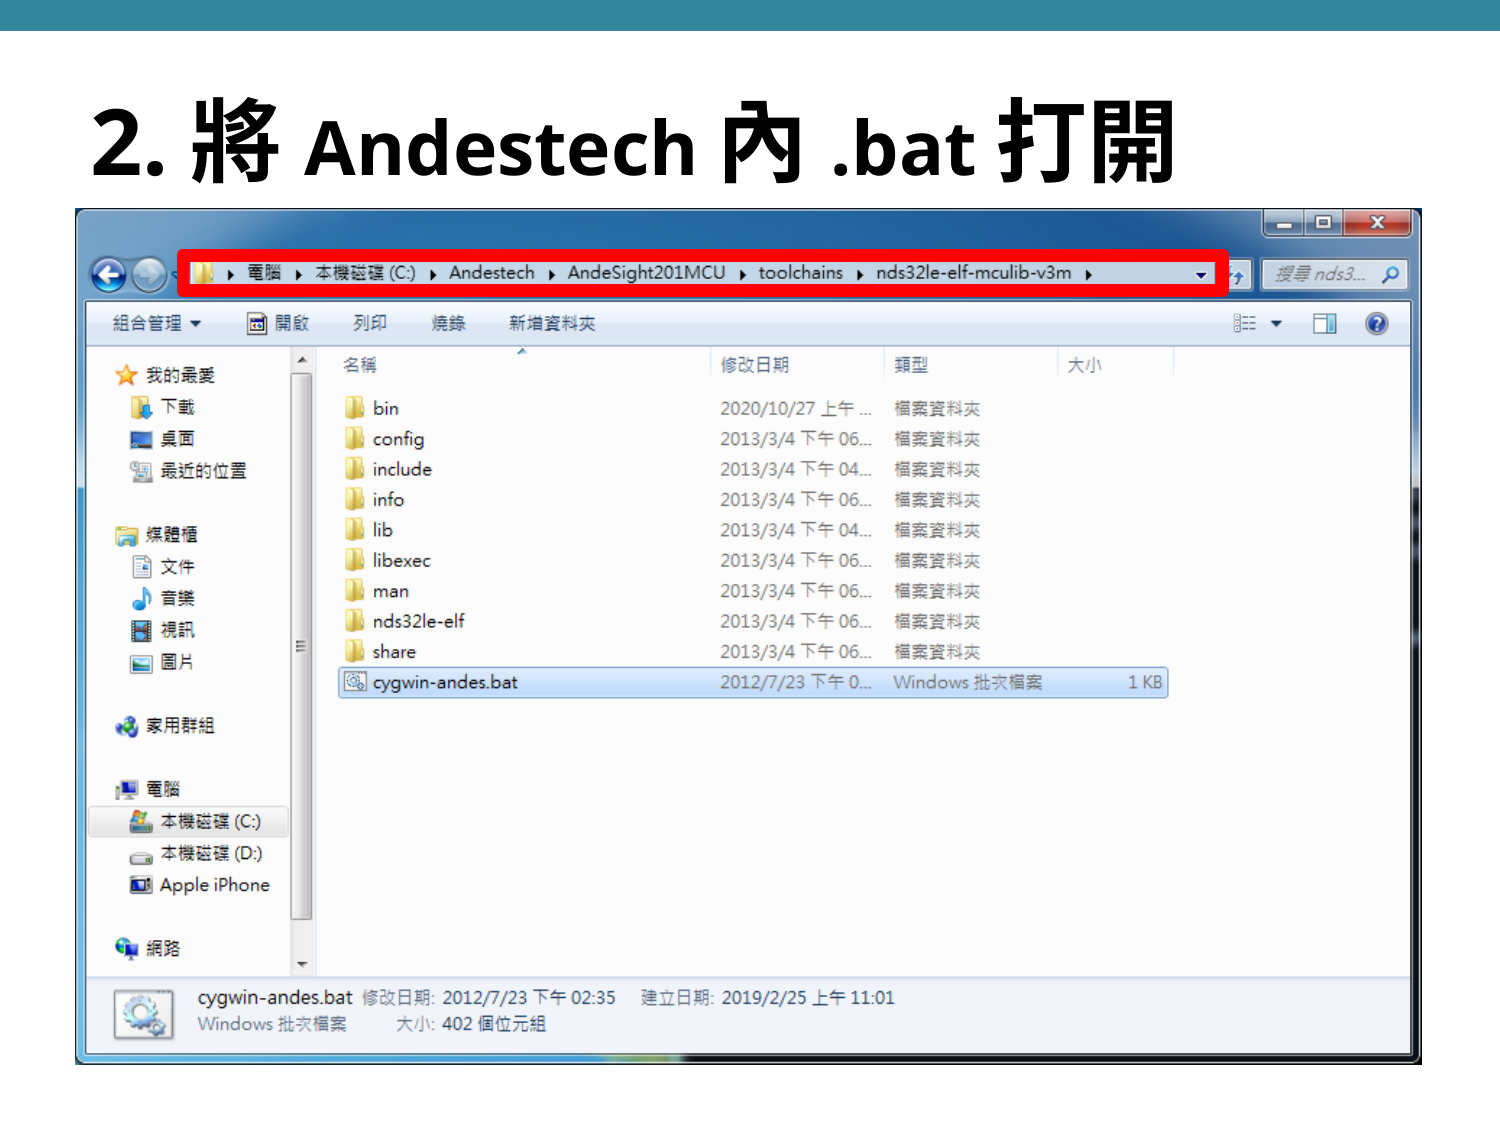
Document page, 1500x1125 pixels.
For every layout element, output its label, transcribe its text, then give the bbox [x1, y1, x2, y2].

title 2.將Andestech內.bat打開 [75, 45, 1424, 209]
picture [74, 207, 1422, 1065]
